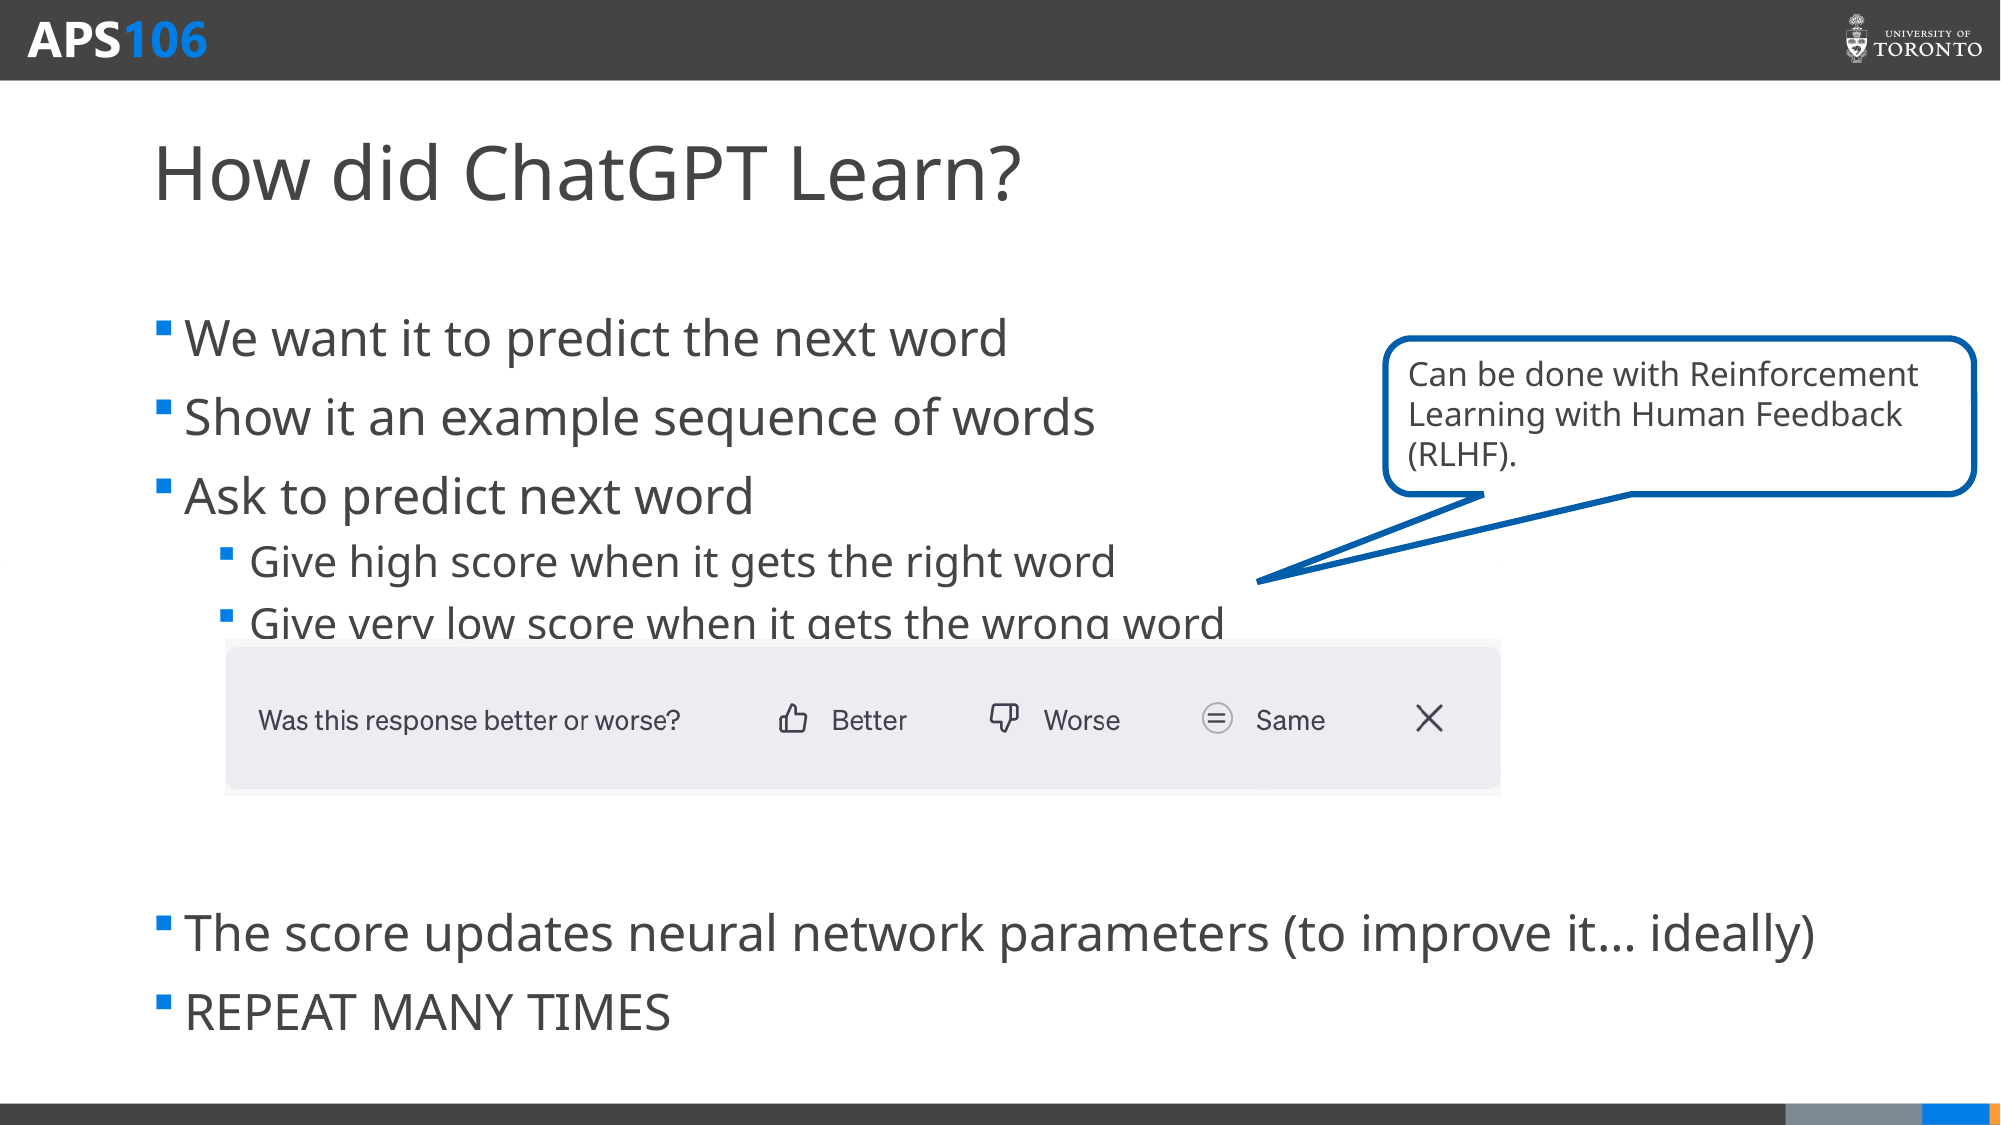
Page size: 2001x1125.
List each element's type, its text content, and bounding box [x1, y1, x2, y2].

title How did ChatGPT Learn? [137, 119, 1863, 227]
text_box Can be done with Reinforcement Learning with Human Feedback (RLHF). [1256, 337, 1976, 584]
picture [0, 0, 2001, 1125]
list We want it to predict the next word Show it an example sequence of words Ask to predict next word Give high score when it gets the right word Give very low score when it gets the wrong word The score updates neural network parameters (to improve it… ideally) REPEAT MANY TIMES [137, 299, 1863, 1066]
